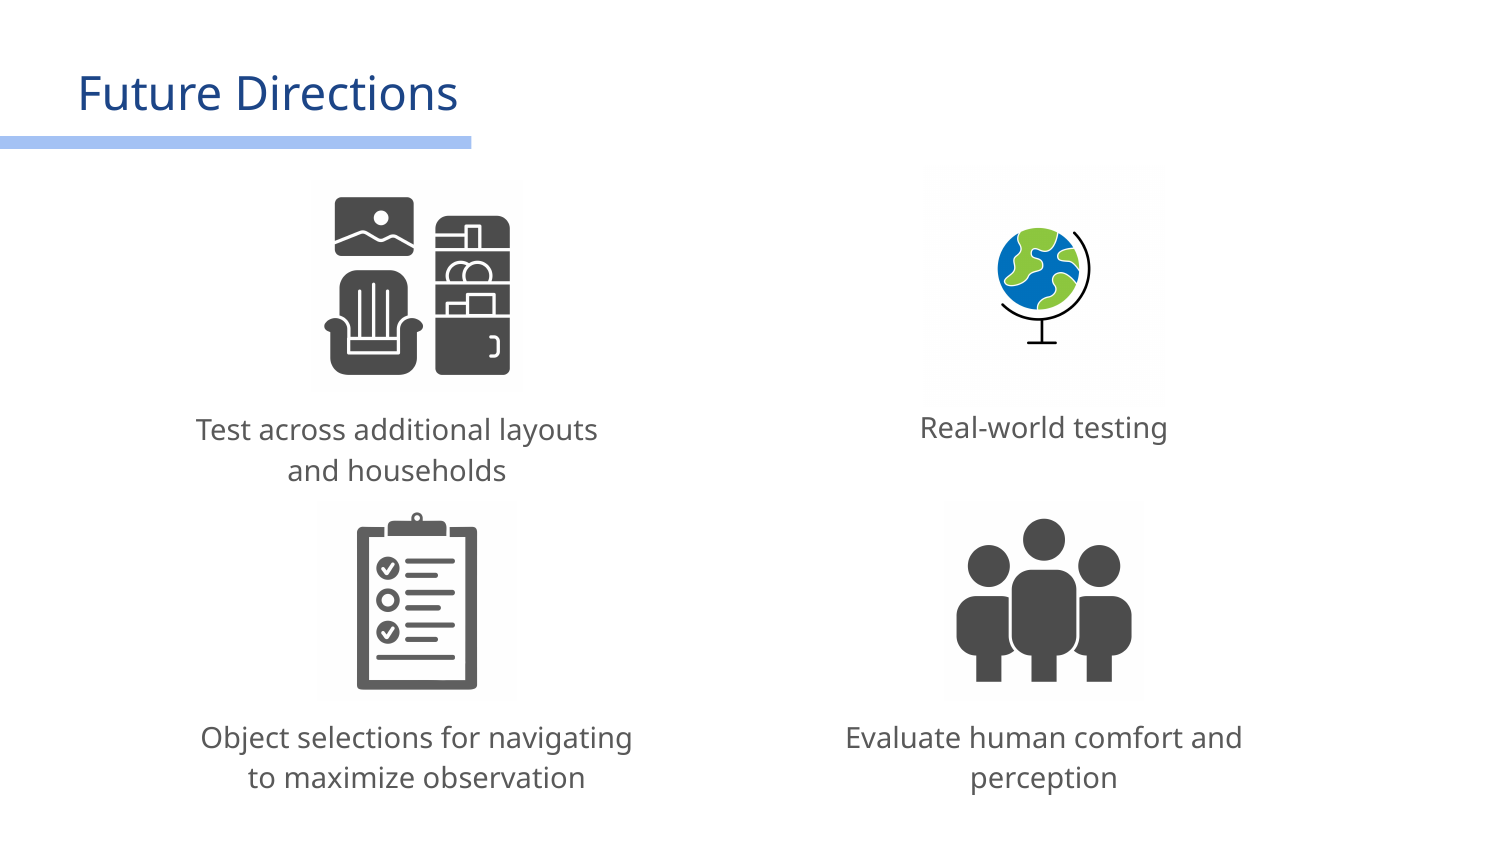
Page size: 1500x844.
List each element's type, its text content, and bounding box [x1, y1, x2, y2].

picture [317, 501, 517, 702]
picture [944, 501, 1145, 702]
picture [311, 180, 523, 393]
text_box Evaluate human comfort and perception [800, 700, 1289, 807]
title Future Directions [62, 48, 498, 137]
text_box [0, 136, 472, 149]
text_box Object selections for navigating to maximize observation [172, 700, 662, 807]
text_box Real-world testing [800, 391, 1289, 458]
picture [923, 165, 1166, 408]
text_box Test across additional layouts and households [152, 413, 642, 480]
